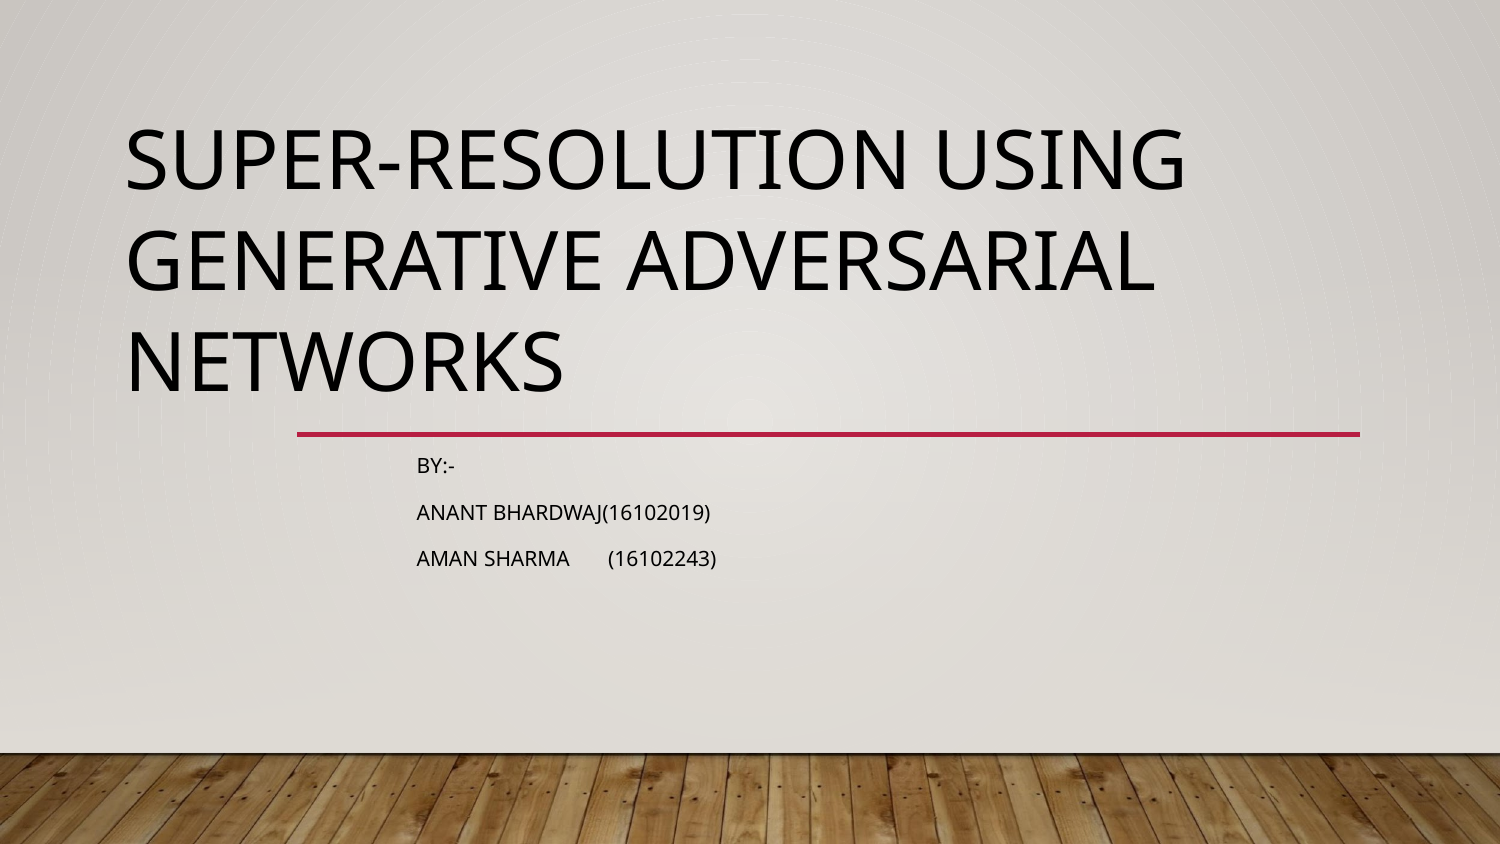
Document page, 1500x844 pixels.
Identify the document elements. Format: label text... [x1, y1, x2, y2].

picture [0, 753, 1500, 844]
subtitle BY:- ANANT BHARDWAJ(16102019) AMAN SHARMA (16102243) [297, 434, 1361, 588]
title SUPER-RESOLUTION USING GENERATIVE ADVERSARIAL NETWORKS [113, 98, 1360, 412]
